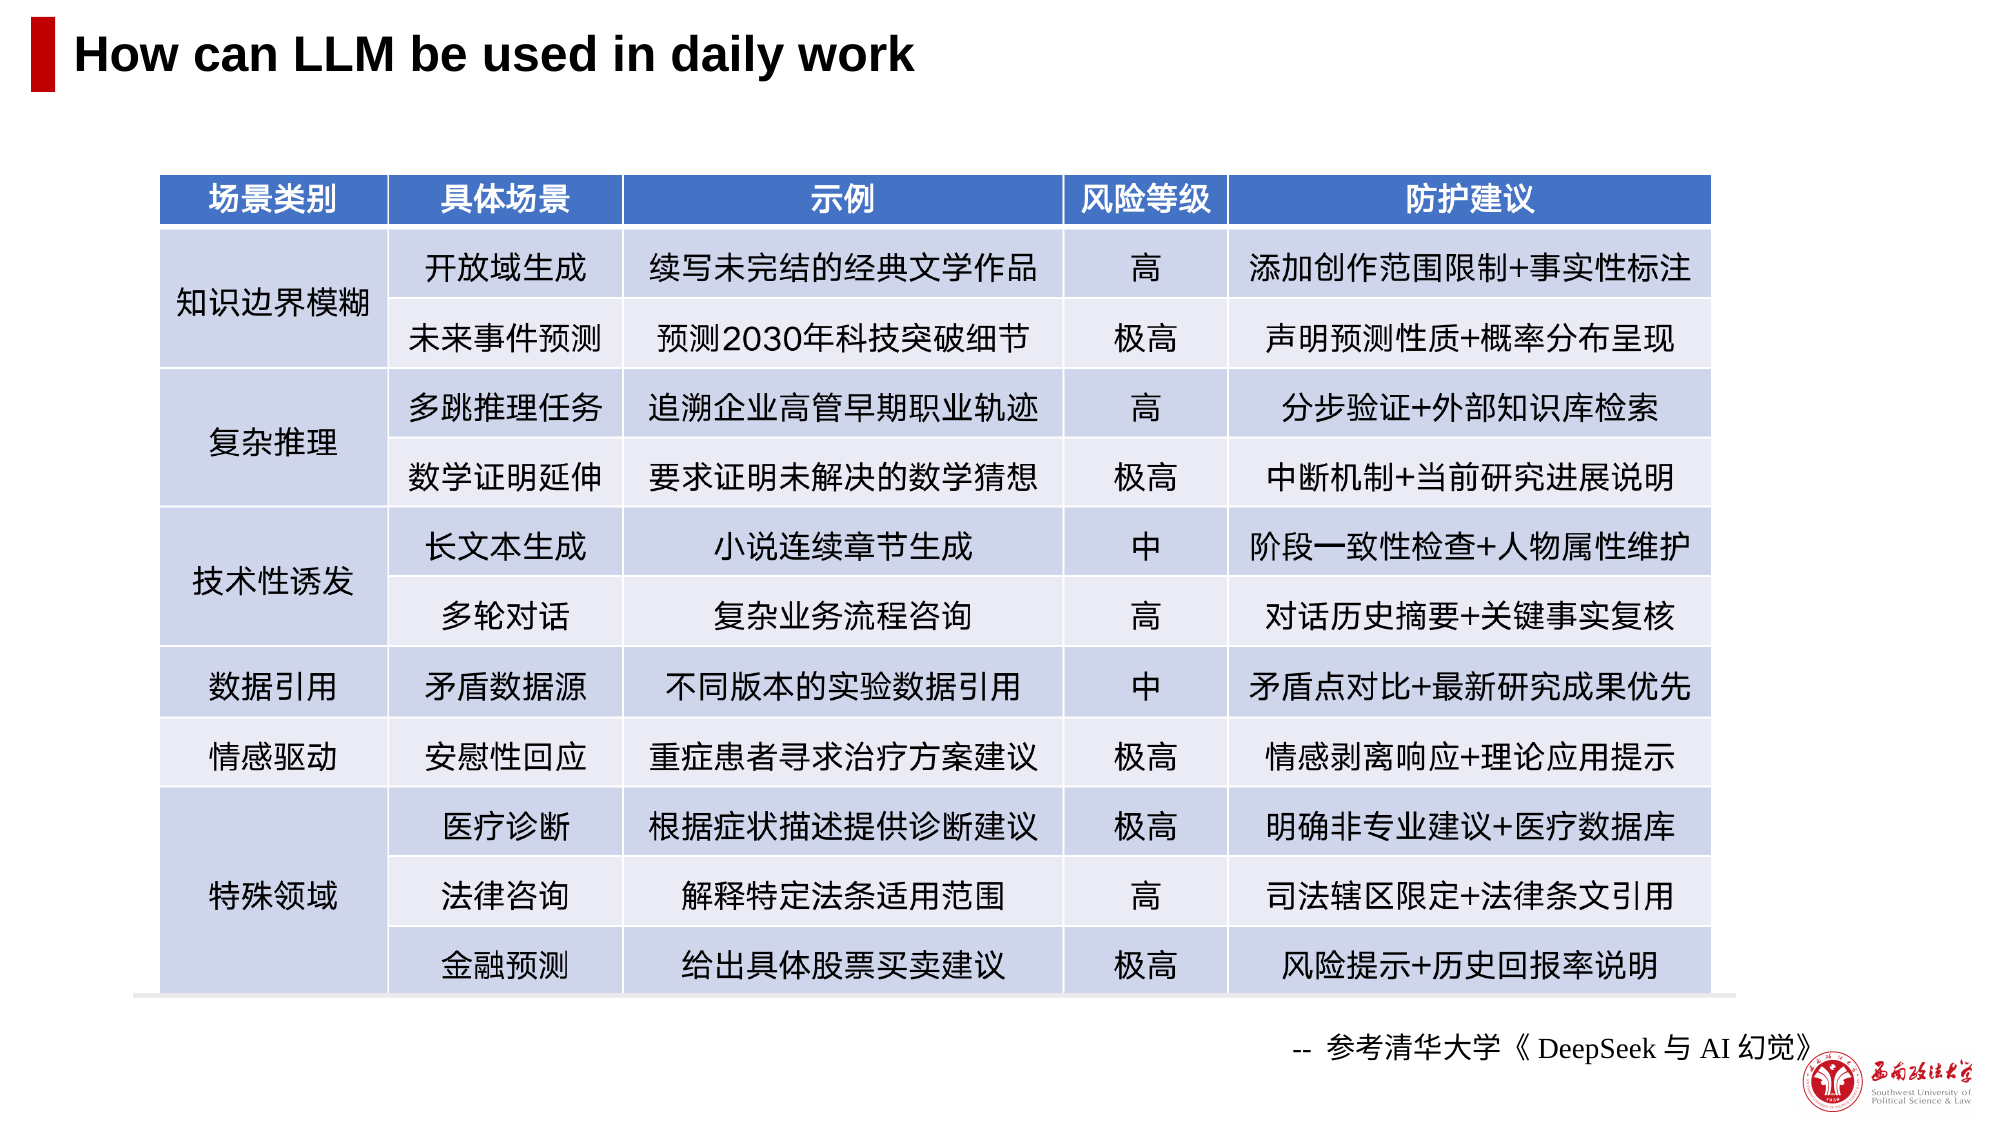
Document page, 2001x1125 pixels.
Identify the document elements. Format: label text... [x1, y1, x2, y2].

text_box [30, 16, 56, 93]
text_box -- 参考清华大学《DeepSeek与AI幻觉》 [1277, 1021, 1841, 1072]
text_box How can LLM be used in daily work [58, 13, 931, 89]
picture [133, 139, 1736, 998]
picture [1795, 1048, 1978, 1116]
